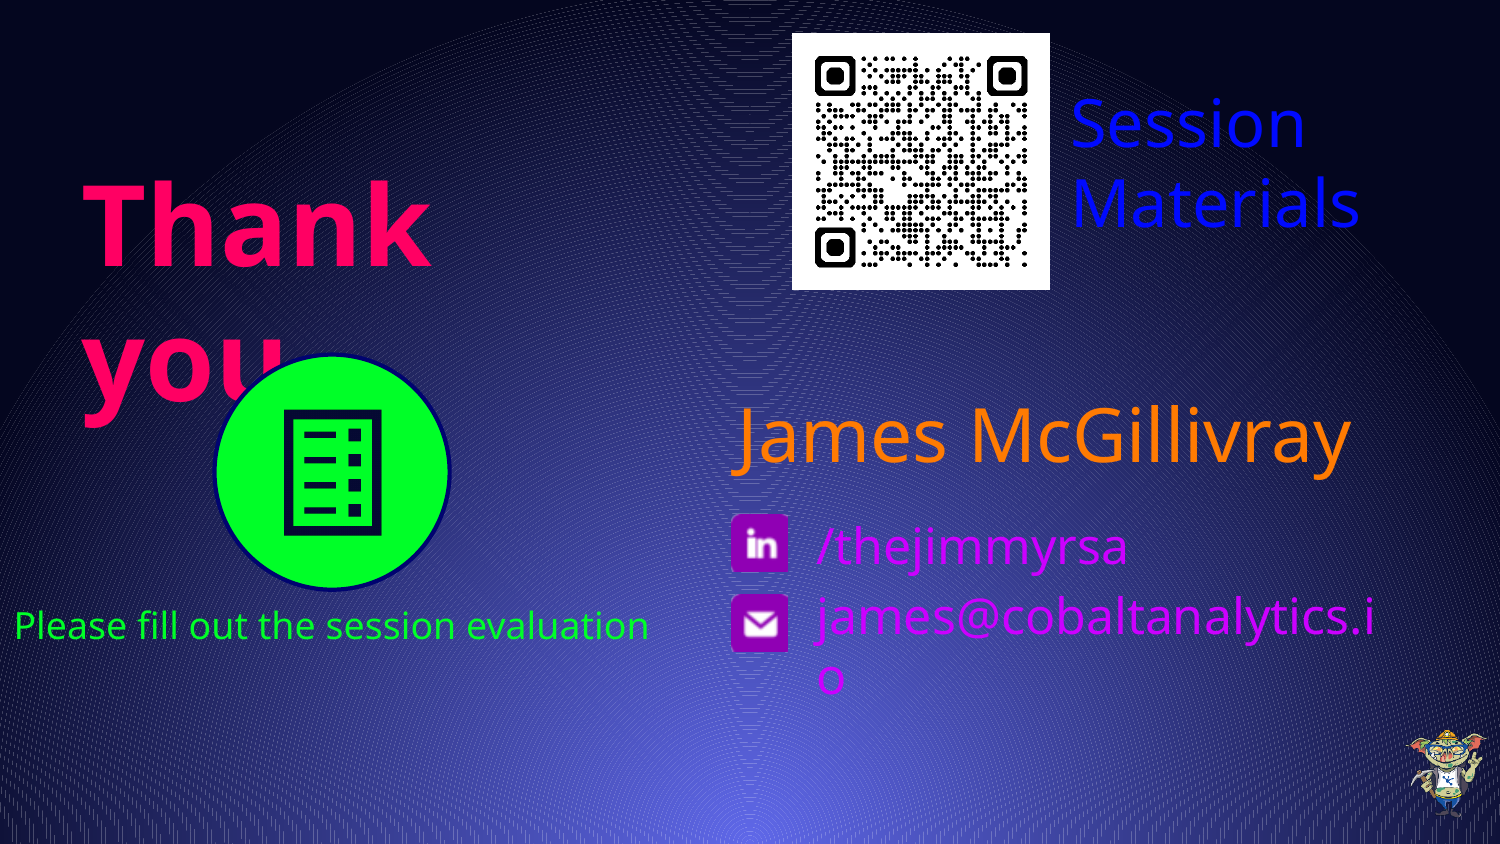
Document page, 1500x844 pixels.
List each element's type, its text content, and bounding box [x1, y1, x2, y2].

list /thejimmyrsa james@cobaltanalytics.io [801, 506, 1417, 683]
picture [1393, 692, 1500, 844]
picture [792, 33, 1050, 290]
text_box Session Materials [1055, 73, 1377, 248]
picture [256, 396, 408, 548]
text_box [212, 352, 452, 592]
text_box Please fill out the session evaluation [0, 594, 666, 655]
title James McGillivray [723, 397, 1376, 496]
